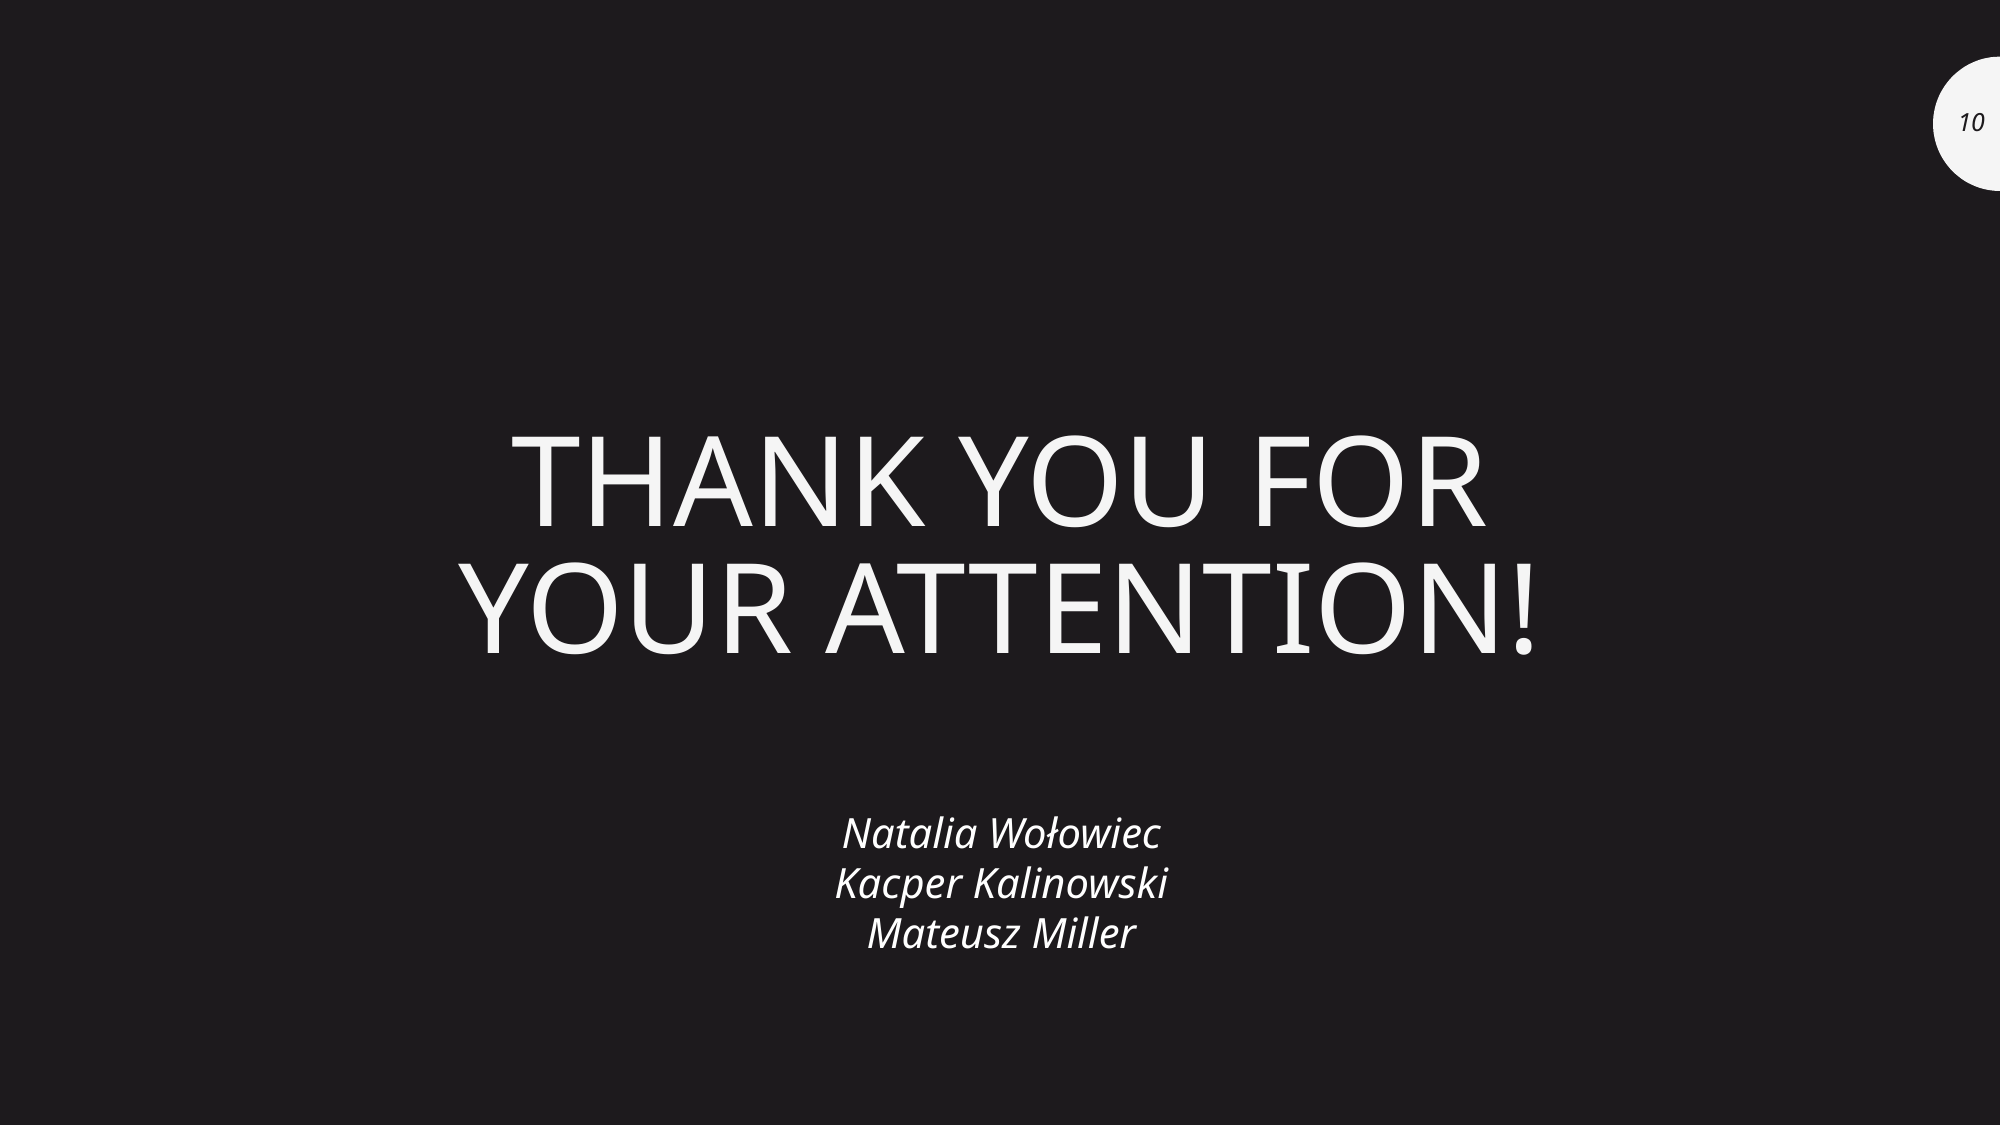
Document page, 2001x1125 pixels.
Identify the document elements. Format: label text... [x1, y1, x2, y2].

slide_number 10 [1933, 93, 2000, 154]
subtitle Natalia Wołowiec Kacper Kalinowski Mateusz Miller [424, 824, 1579, 997]
title thank you for your attention! [423, 372, 1577, 732]
